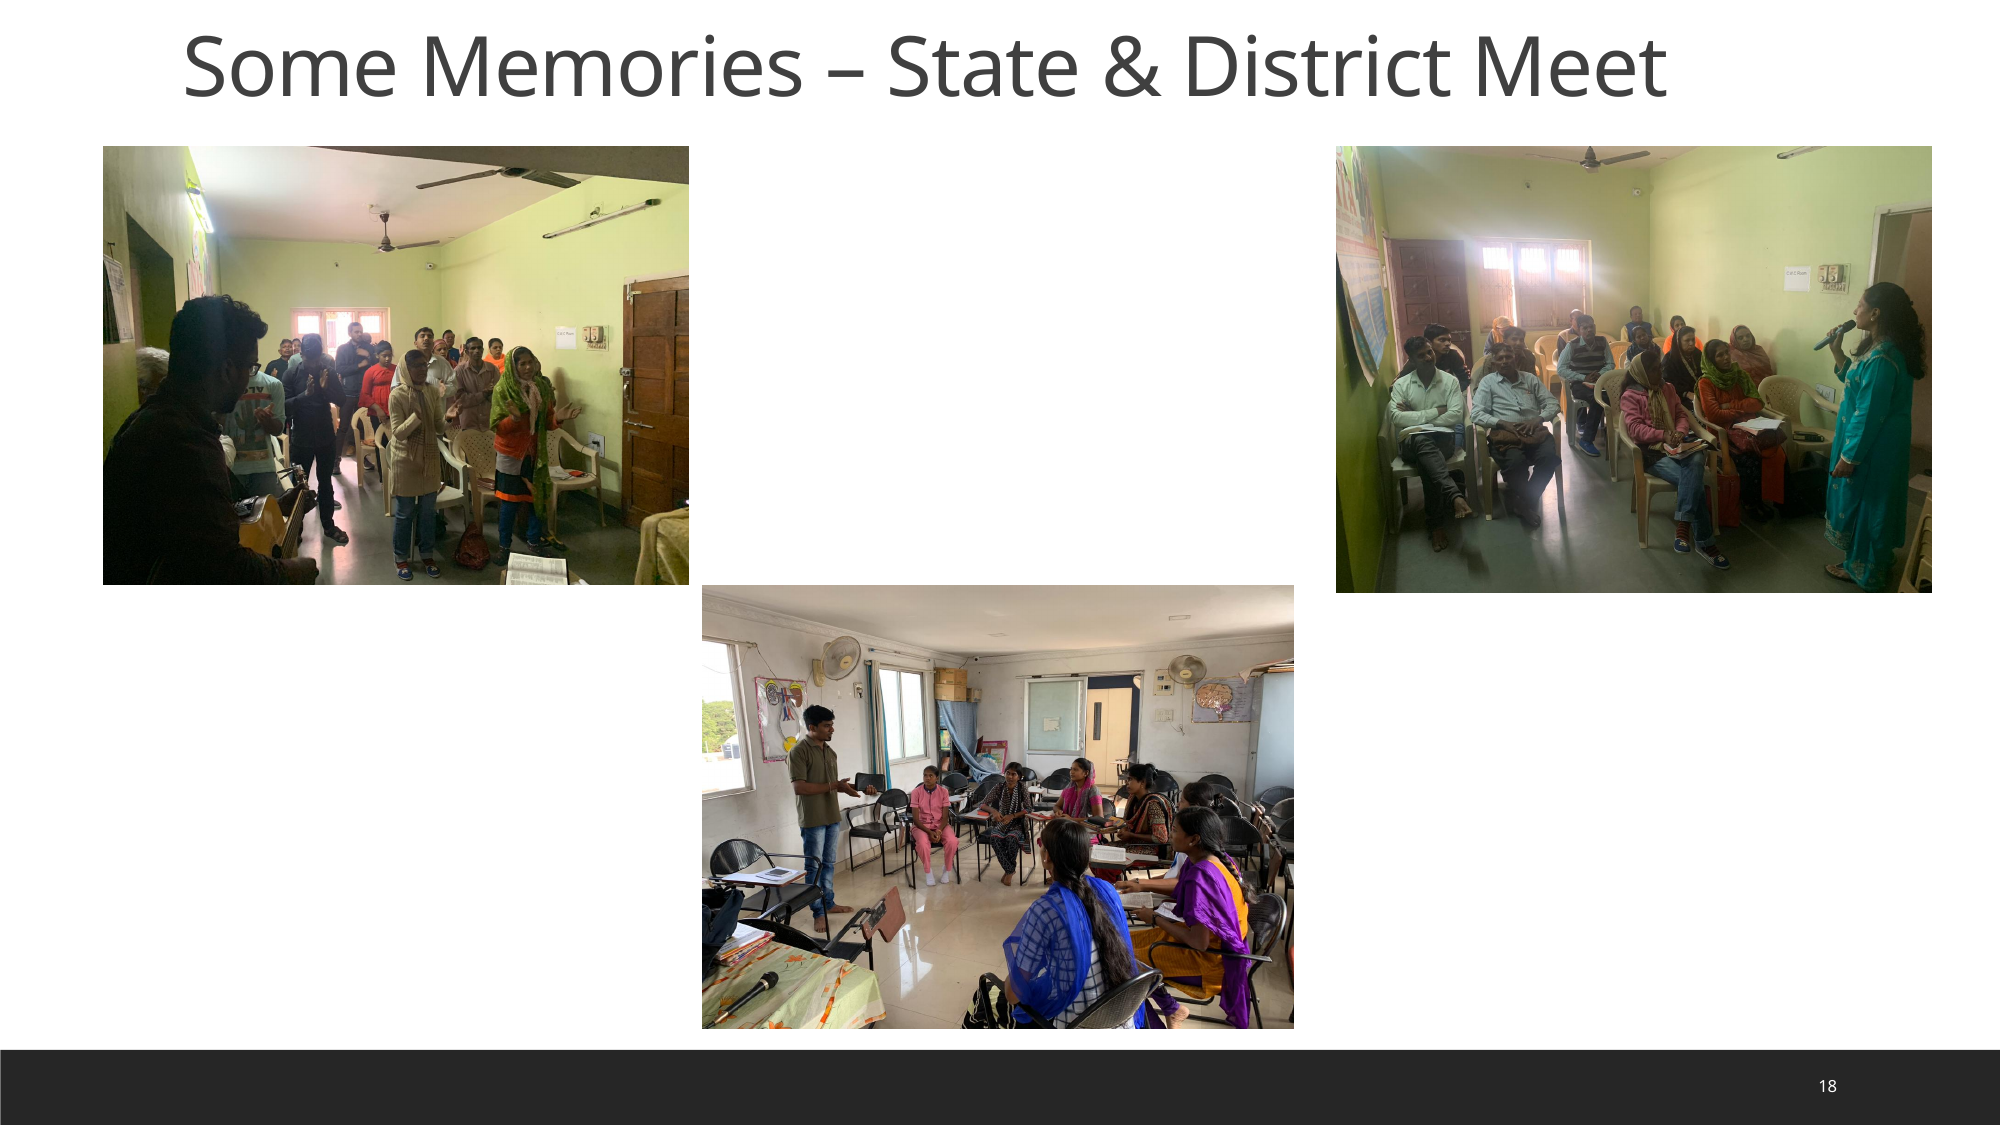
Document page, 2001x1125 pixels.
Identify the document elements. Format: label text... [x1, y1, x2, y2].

picture [702, 584, 1295, 1030]
picture [1335, 145, 1932, 594]
slide_number 18 [1803, 1057, 1932, 1118]
title Some Memories – State & District Meet [167, 6, 1834, 123]
picture [102, 145, 689, 586]
